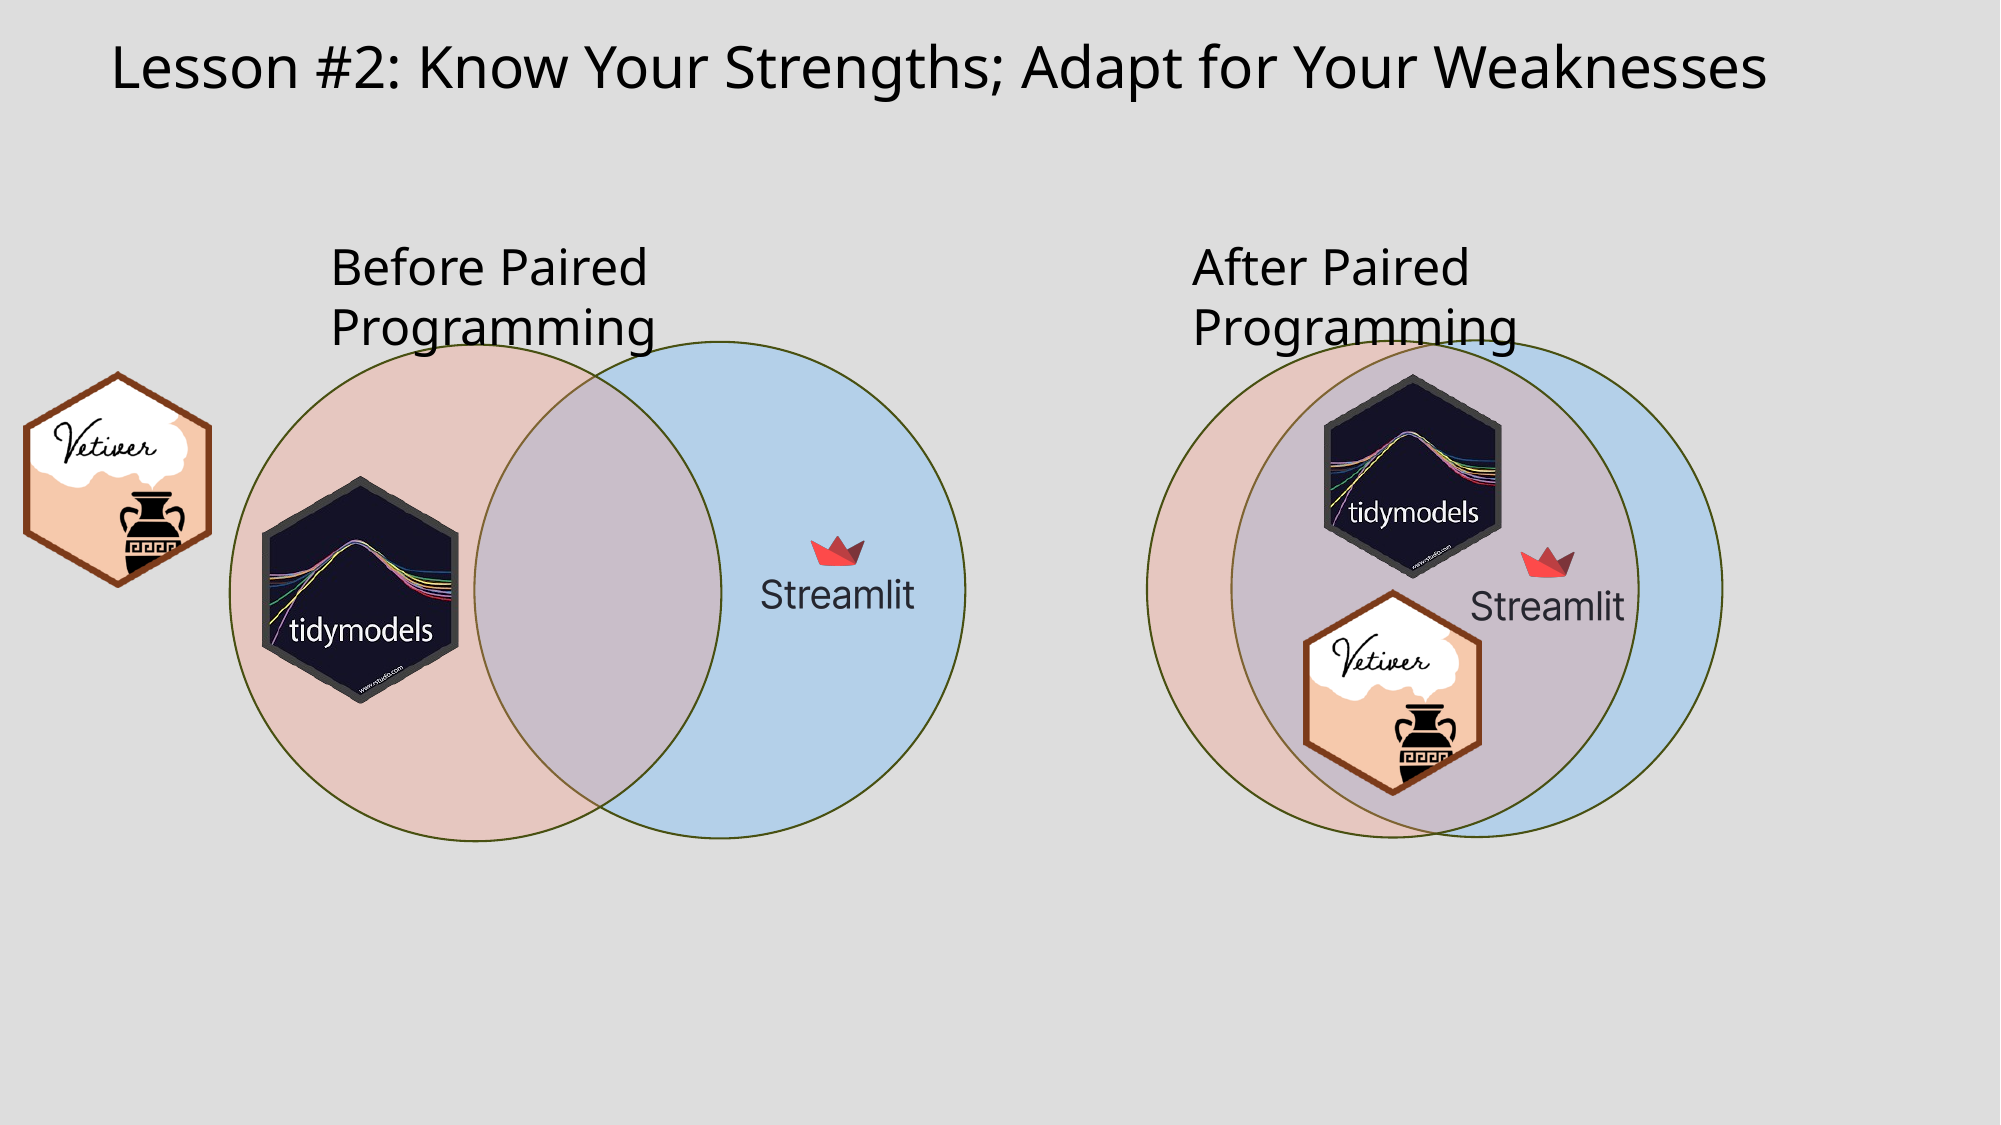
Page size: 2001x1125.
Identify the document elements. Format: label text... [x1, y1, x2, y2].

text_box [228, 363, 723, 843]
picture [260, 475, 459, 704]
text_box Before Paired Programming [315, 227, 964, 363]
text_box [1145, 364, 1634, 839]
picture [1303, 373, 1645, 796]
text_box After Paired Programming [1177, 228, 1827, 364]
text_box [1438, 364, 1724, 839]
picture [740, 514, 935, 631]
text_box [596, 363, 967, 840]
text_box Lesson #2: Know Your Strengths; Adapt for Your Weaknesses [95, 22, 1845, 108]
picture [23, 371, 212, 588]
